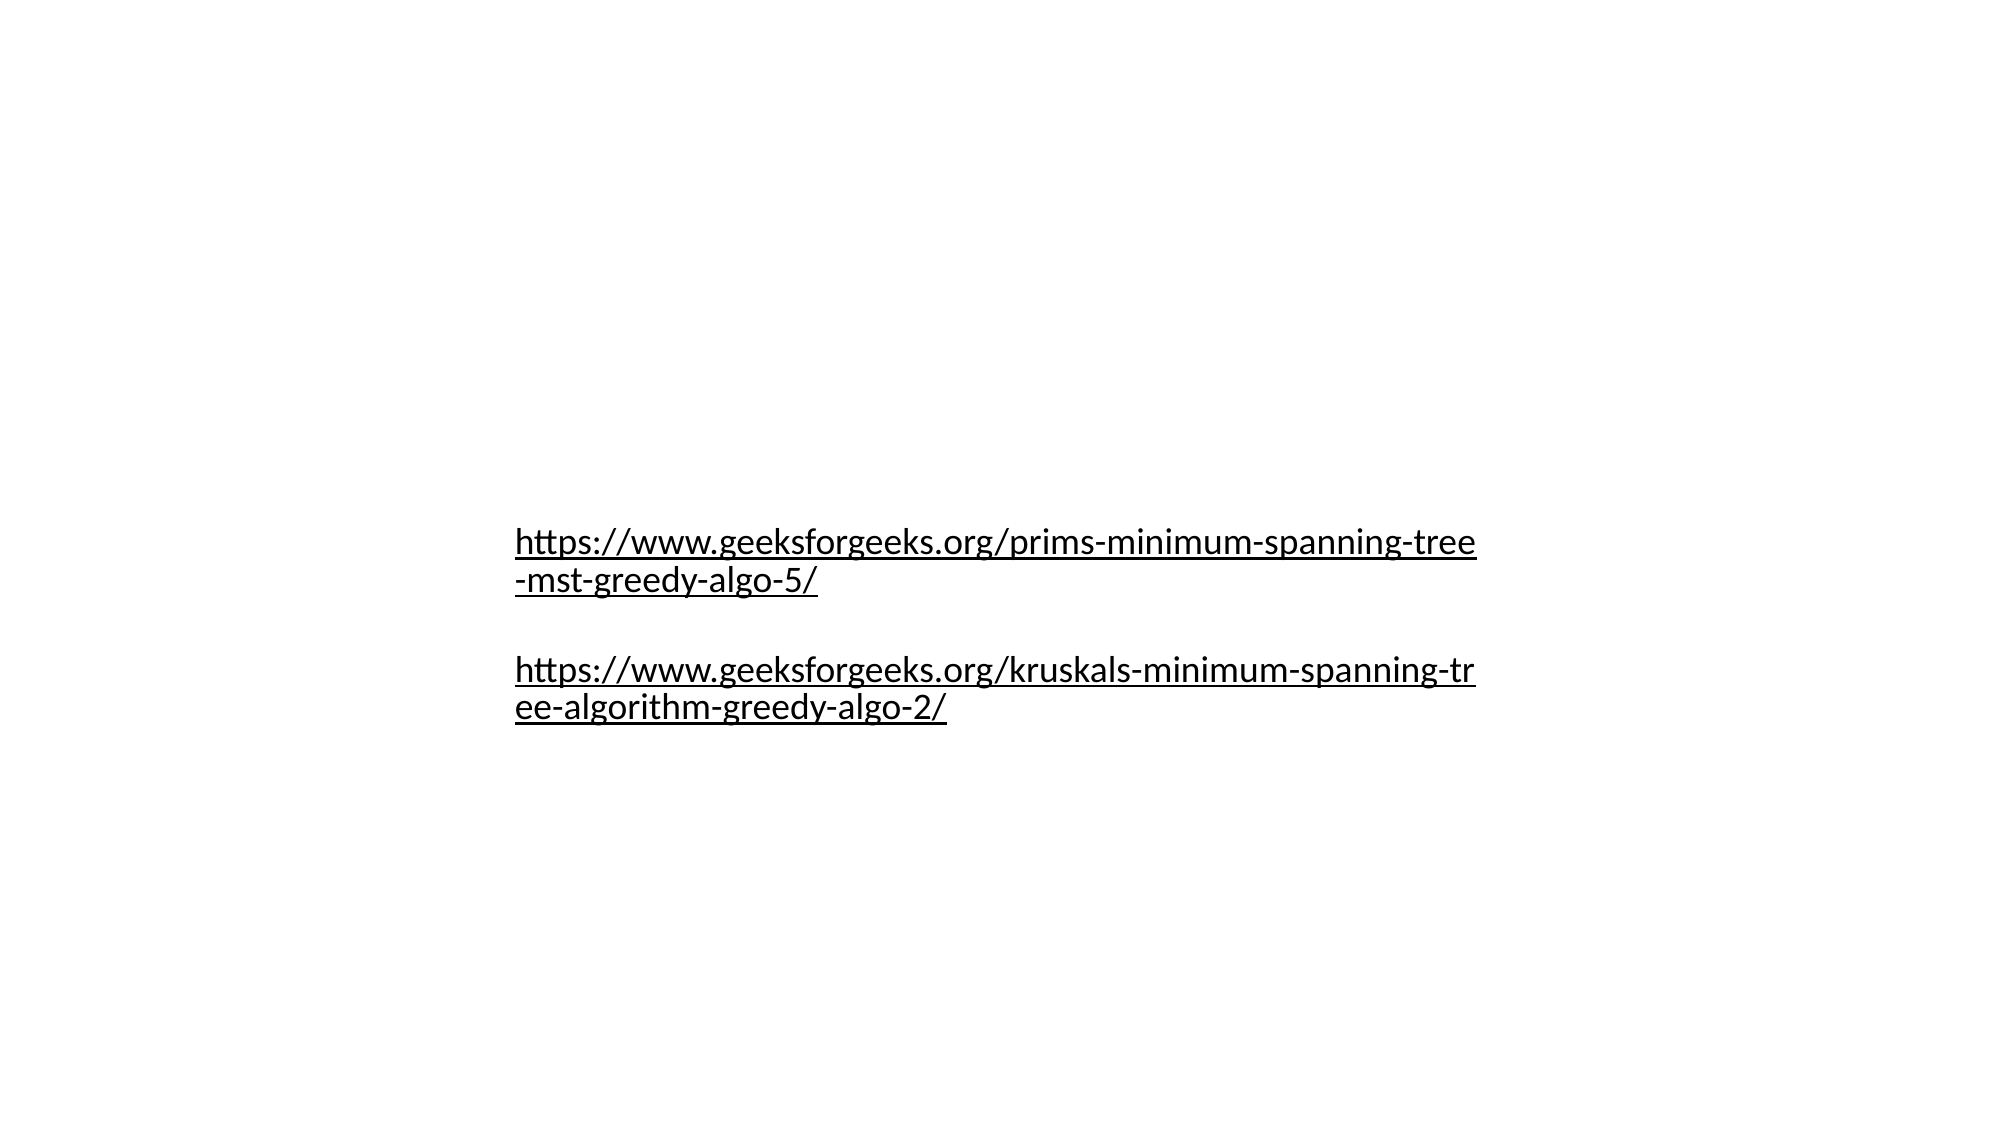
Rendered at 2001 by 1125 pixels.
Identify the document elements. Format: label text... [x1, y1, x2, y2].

text_box https://www.geeksforgeeks.org/prims-minimum-spanning-tree-mst-greedy-algo-5/ https://www.geeksforgeeks.org/kruskals-minimum-spanning-tree-algorithm-greedy-algo-2/ [500, 509, 1500, 705]
